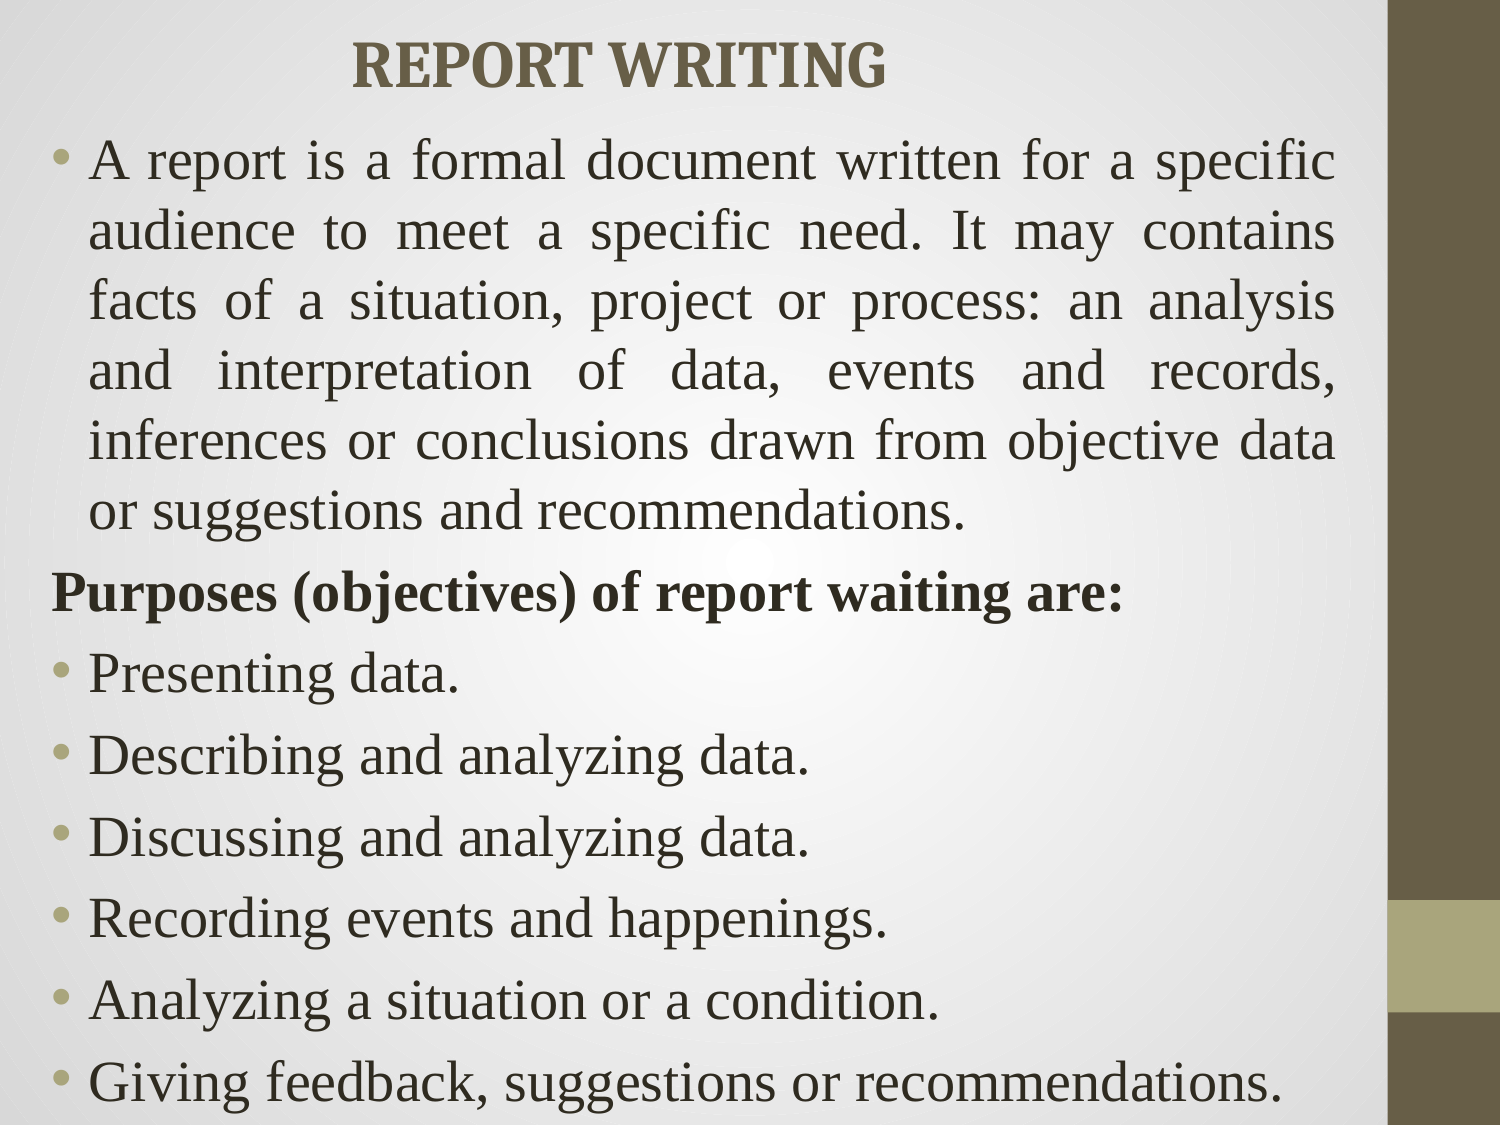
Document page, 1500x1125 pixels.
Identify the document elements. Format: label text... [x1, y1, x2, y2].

title REPORT WRITING [336, 19, 975, 102]
list A report is a formal document written for a specific audience to meet a specific need. It may contains facts of a situation, project or process: an analysis and interpretation of data, events and records, inferences or conclusions drawn from objective data or suggestions and recommendations. Purposes (objectives) of report waiting are: Presenting data. Describing and analyzing data. Discussing and analyzing data. Recording events and happenings. Analyzing a situation or a condition. Giving feedback, suggestions or recommendations. [17, 113, 1353, 1083]
